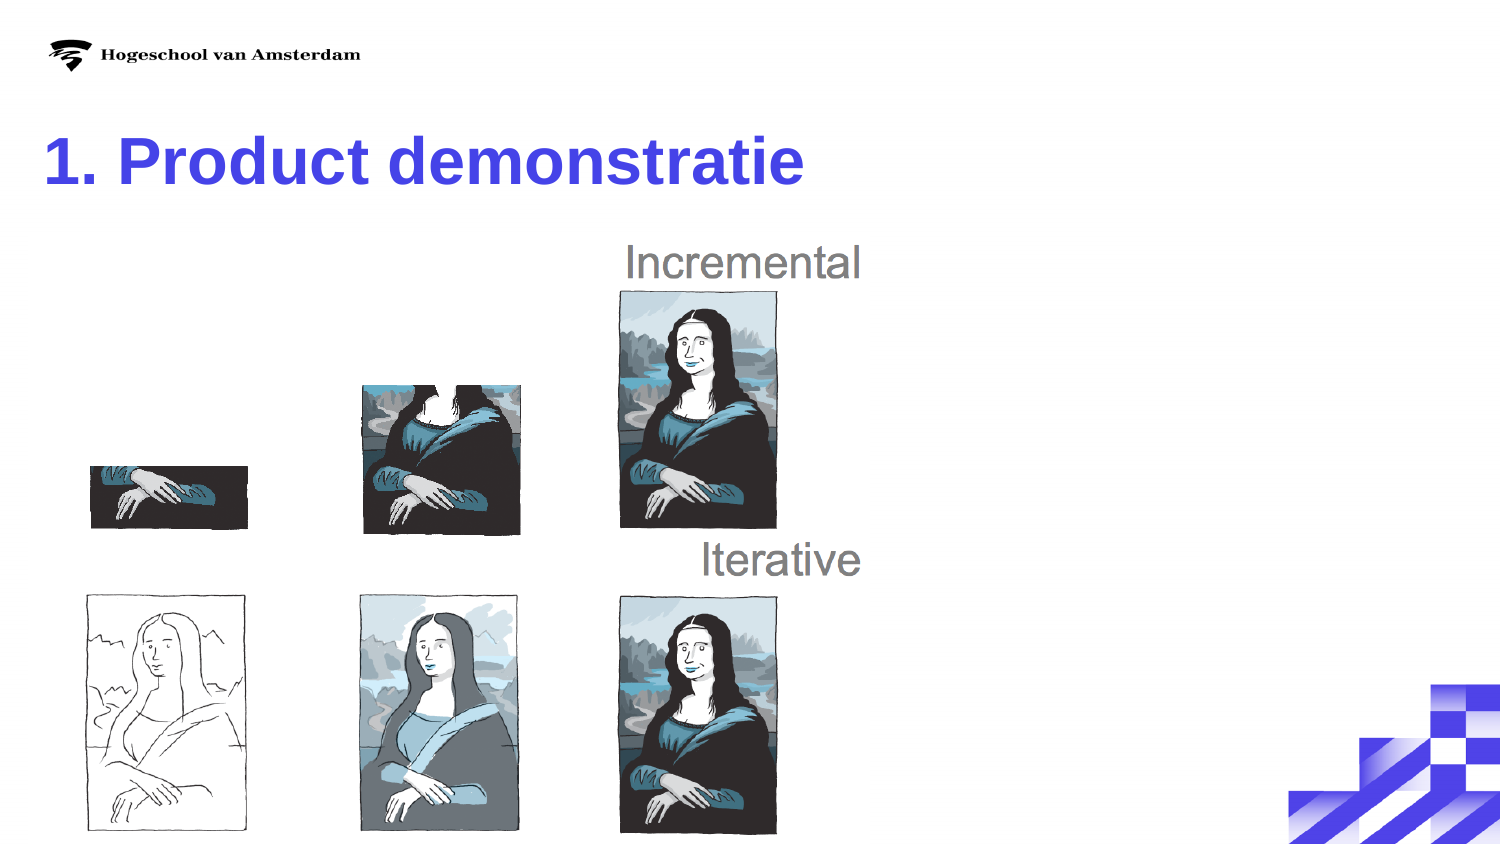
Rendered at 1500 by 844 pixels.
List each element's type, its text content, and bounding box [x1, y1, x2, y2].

title 1. Product demonstratie [28, 87, 1379, 229]
picture [0, 0, 1500, 844]
